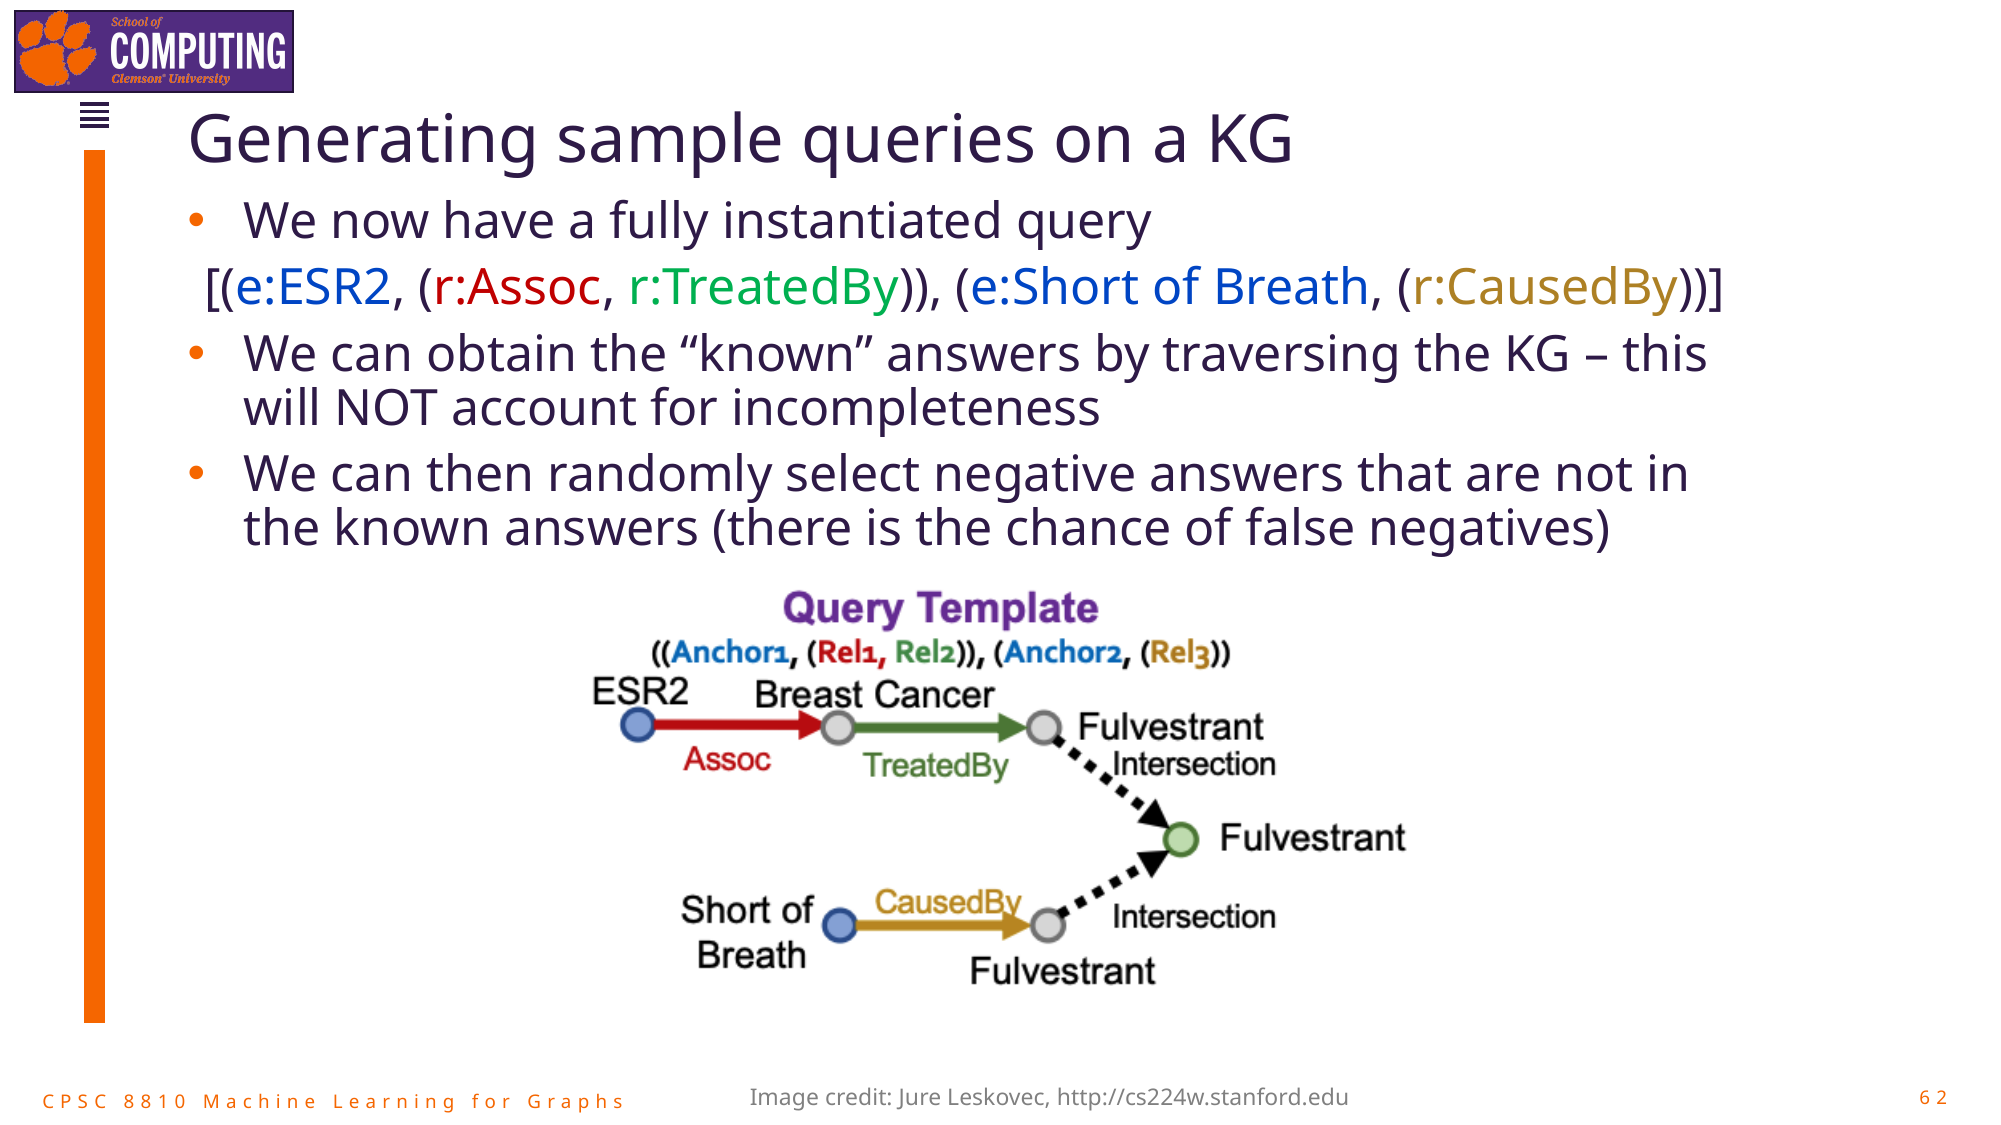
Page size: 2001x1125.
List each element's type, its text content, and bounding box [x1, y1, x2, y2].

title Generating sample queries on a KG [187, 104, 1913, 178]
text_box Image credit: Jure Leskovec, http://cs224w.stanford.edu [734, 1076, 1365, 1118]
list We now have a fully instantiated query [(e:ESR2, (r:Assoc, r:TreatedBy)), (e:Short of Breath, (r:CausedBy))] We can obtain the “known” answers by traversing the KG – this will NOT account for incompleteness We can then randomly select negative answers that are not in the known answers (there is the chance of false negatives) [187, 195, 1742, 560]
picture [18, 10, 285, 86]
picture [587, 584, 1413, 1076]
